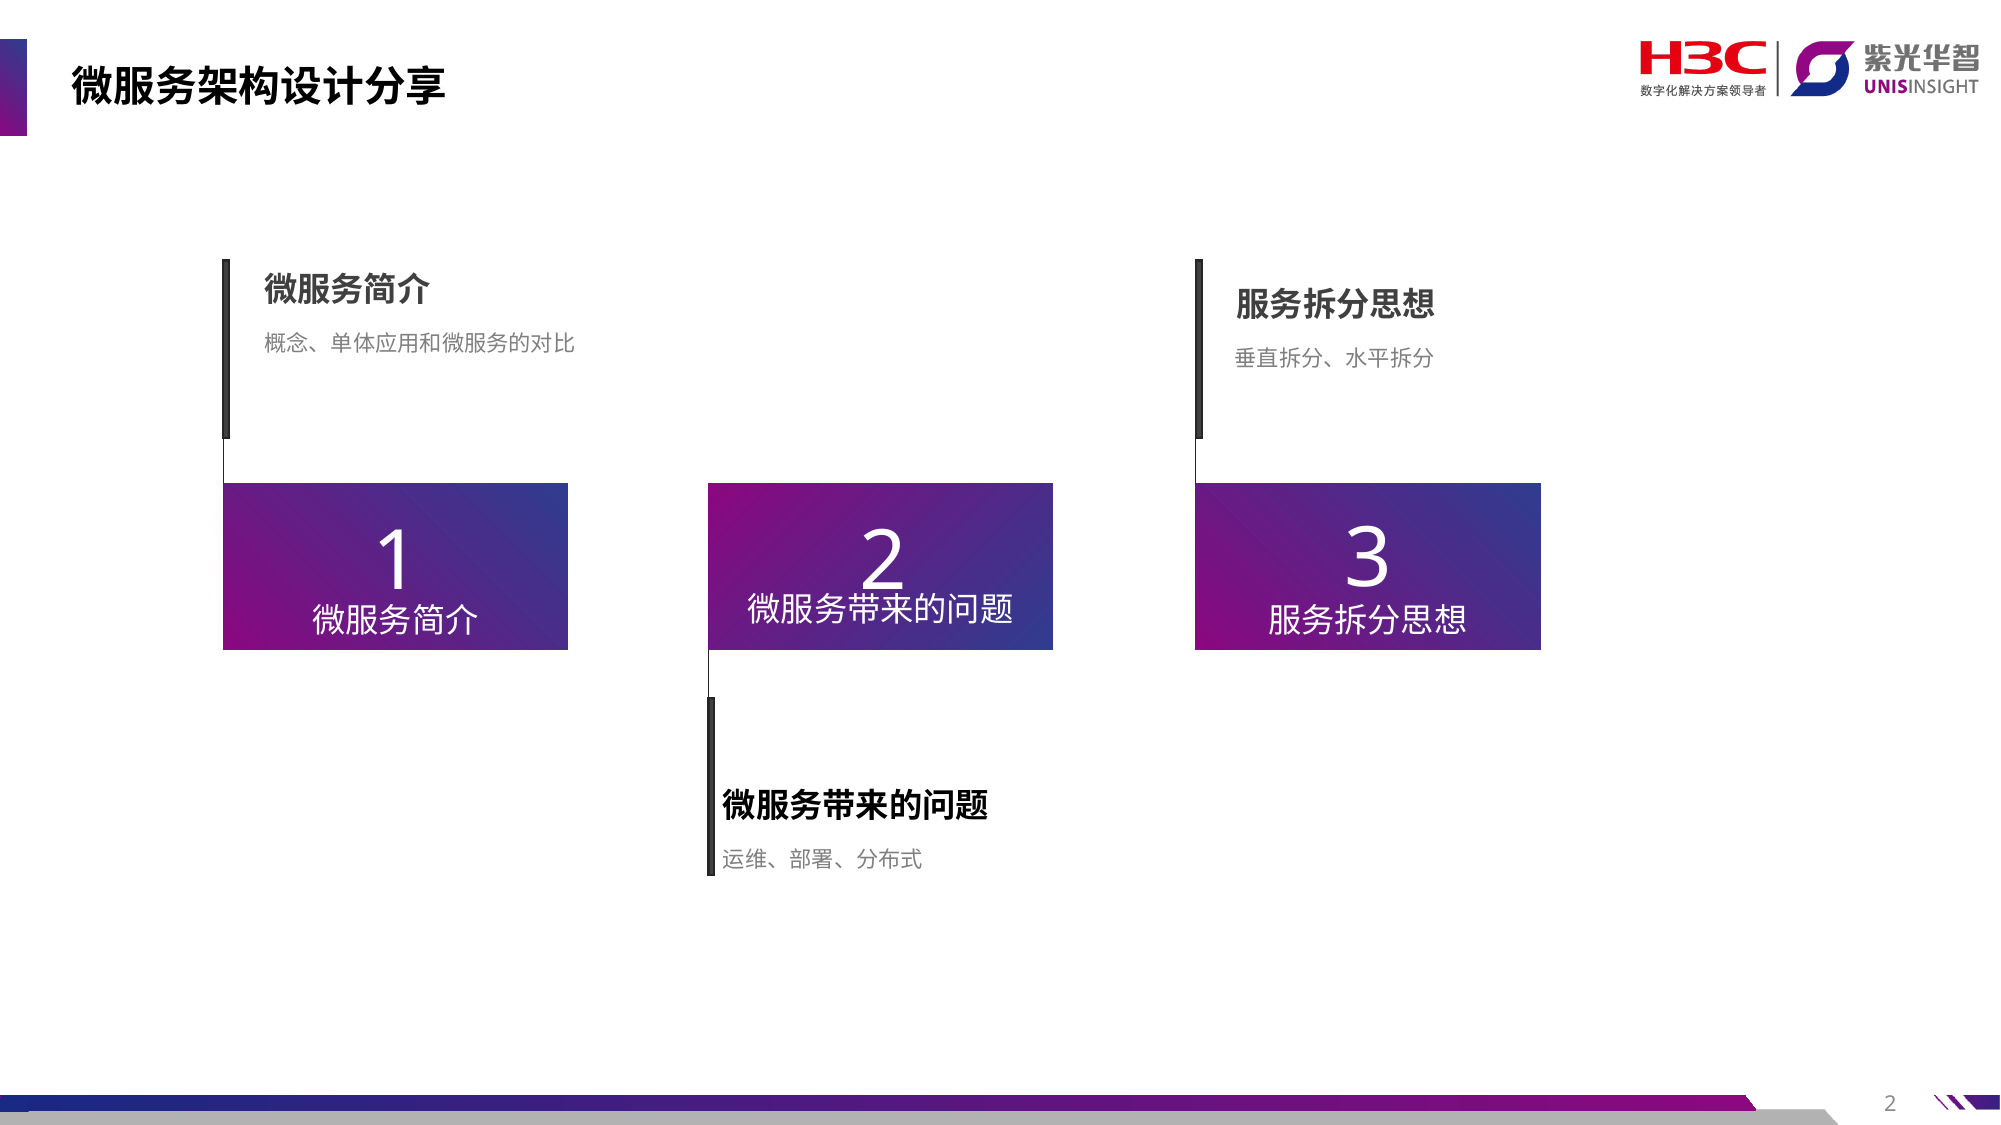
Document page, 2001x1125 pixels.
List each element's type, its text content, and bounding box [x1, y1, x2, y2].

text_box 微服务带来的问题 [723, 776, 1137, 833]
picture [1638, 39, 1981, 97]
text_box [223, 260, 230, 483]
text_box 微服务简介 [264, 260, 678, 316]
title 微服务架构设计分享 [57, 40, 1722, 136]
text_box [223, 483, 568, 650]
text_box 垂直拆分、水平拆分 [1234, 330, 1592, 421]
text_box 运维、部署、分布式 [722, 832, 1080, 923]
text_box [1195, 483, 1541, 650]
text_box 概念、单体应用和微服务的对比 [264, 315, 621, 406]
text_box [1195, 260, 1202, 483]
picture [0, 1095, 2000, 1125]
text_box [708, 650, 715, 876]
text_box 服务拆分思想 [1236, 274, 1651, 331]
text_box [708, 483, 1053, 650]
